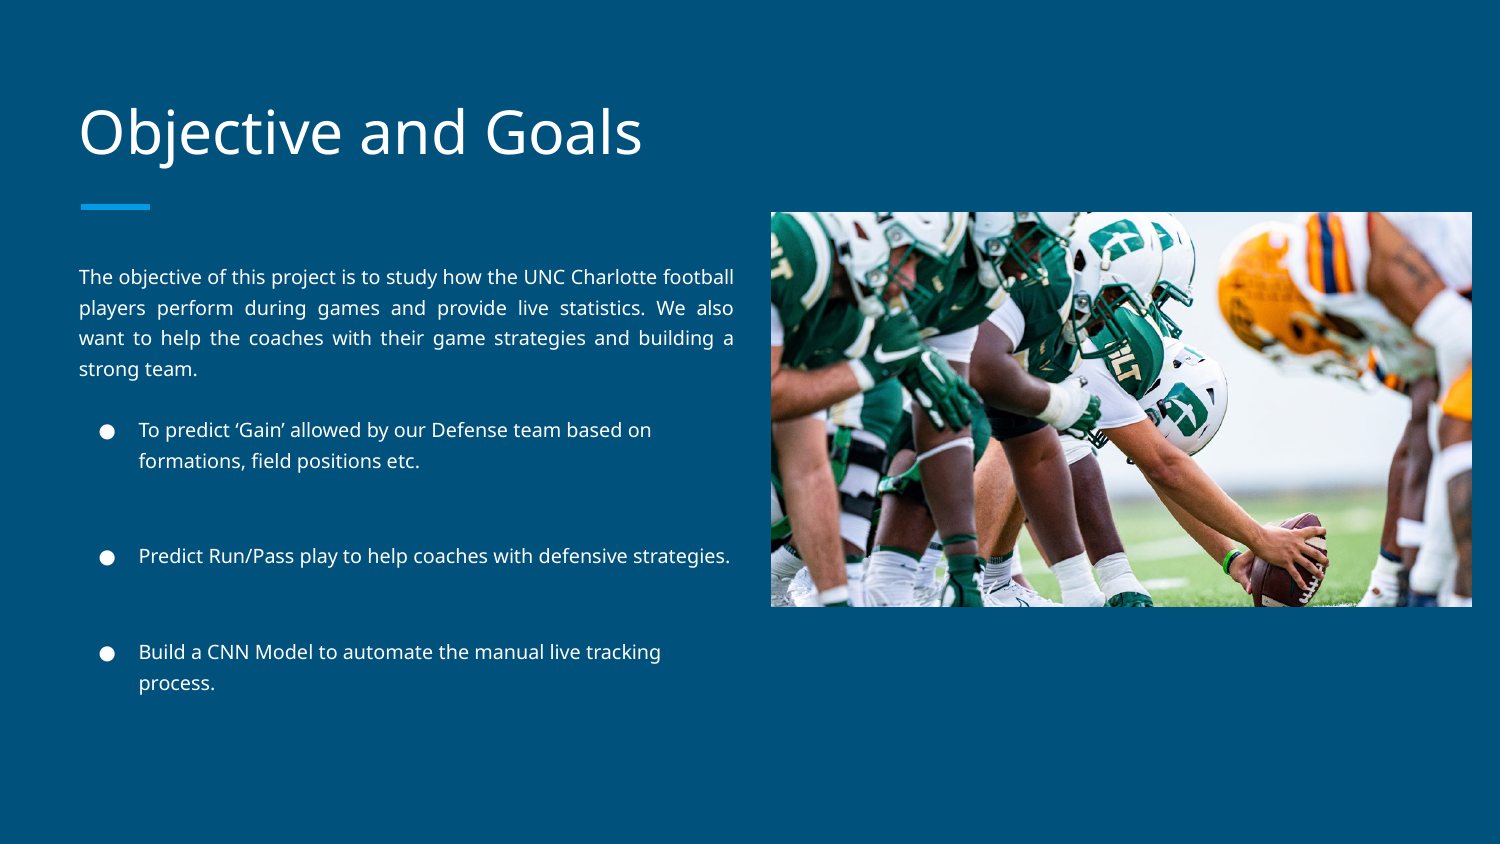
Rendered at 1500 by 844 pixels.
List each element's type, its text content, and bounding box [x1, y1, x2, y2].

title Objective and Goals [63, 75, 1437, 188]
picture [772, 213, 1471, 606]
list The objective of this project is to study how the UNC Charlotte football players perform during games and provide live statistics. We also want to help the coaches with their game strategies and building a strong team. To predict ‘Gain’ allowed by our Defense team based on formations, field positions etc. Predict Run/Pass play to help coaches with defensive strategies. Build a CNN Model to automate the manual live tracking process. [63, 244, 751, 750]
